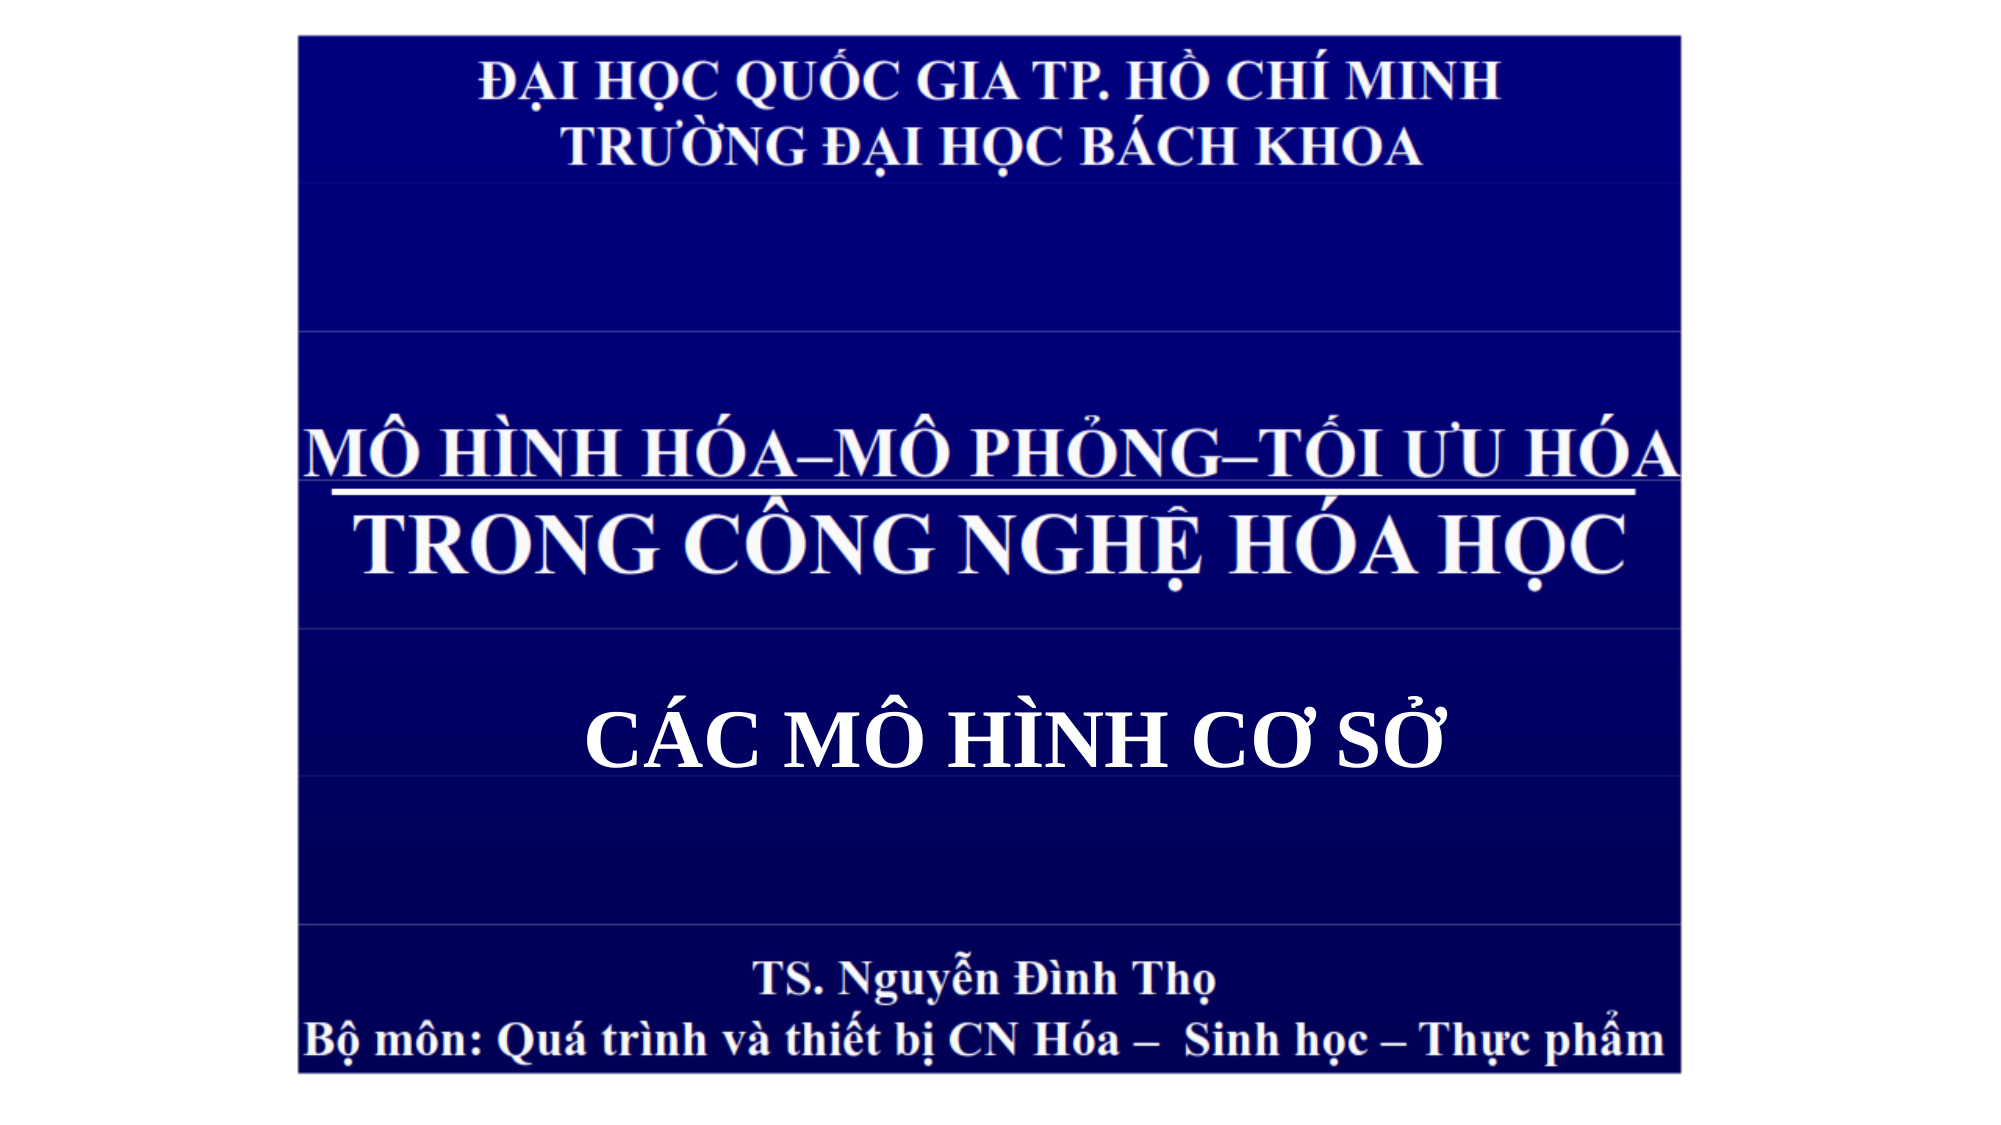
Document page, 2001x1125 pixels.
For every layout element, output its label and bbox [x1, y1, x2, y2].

text_box [290, 29, 1693, 1079]
